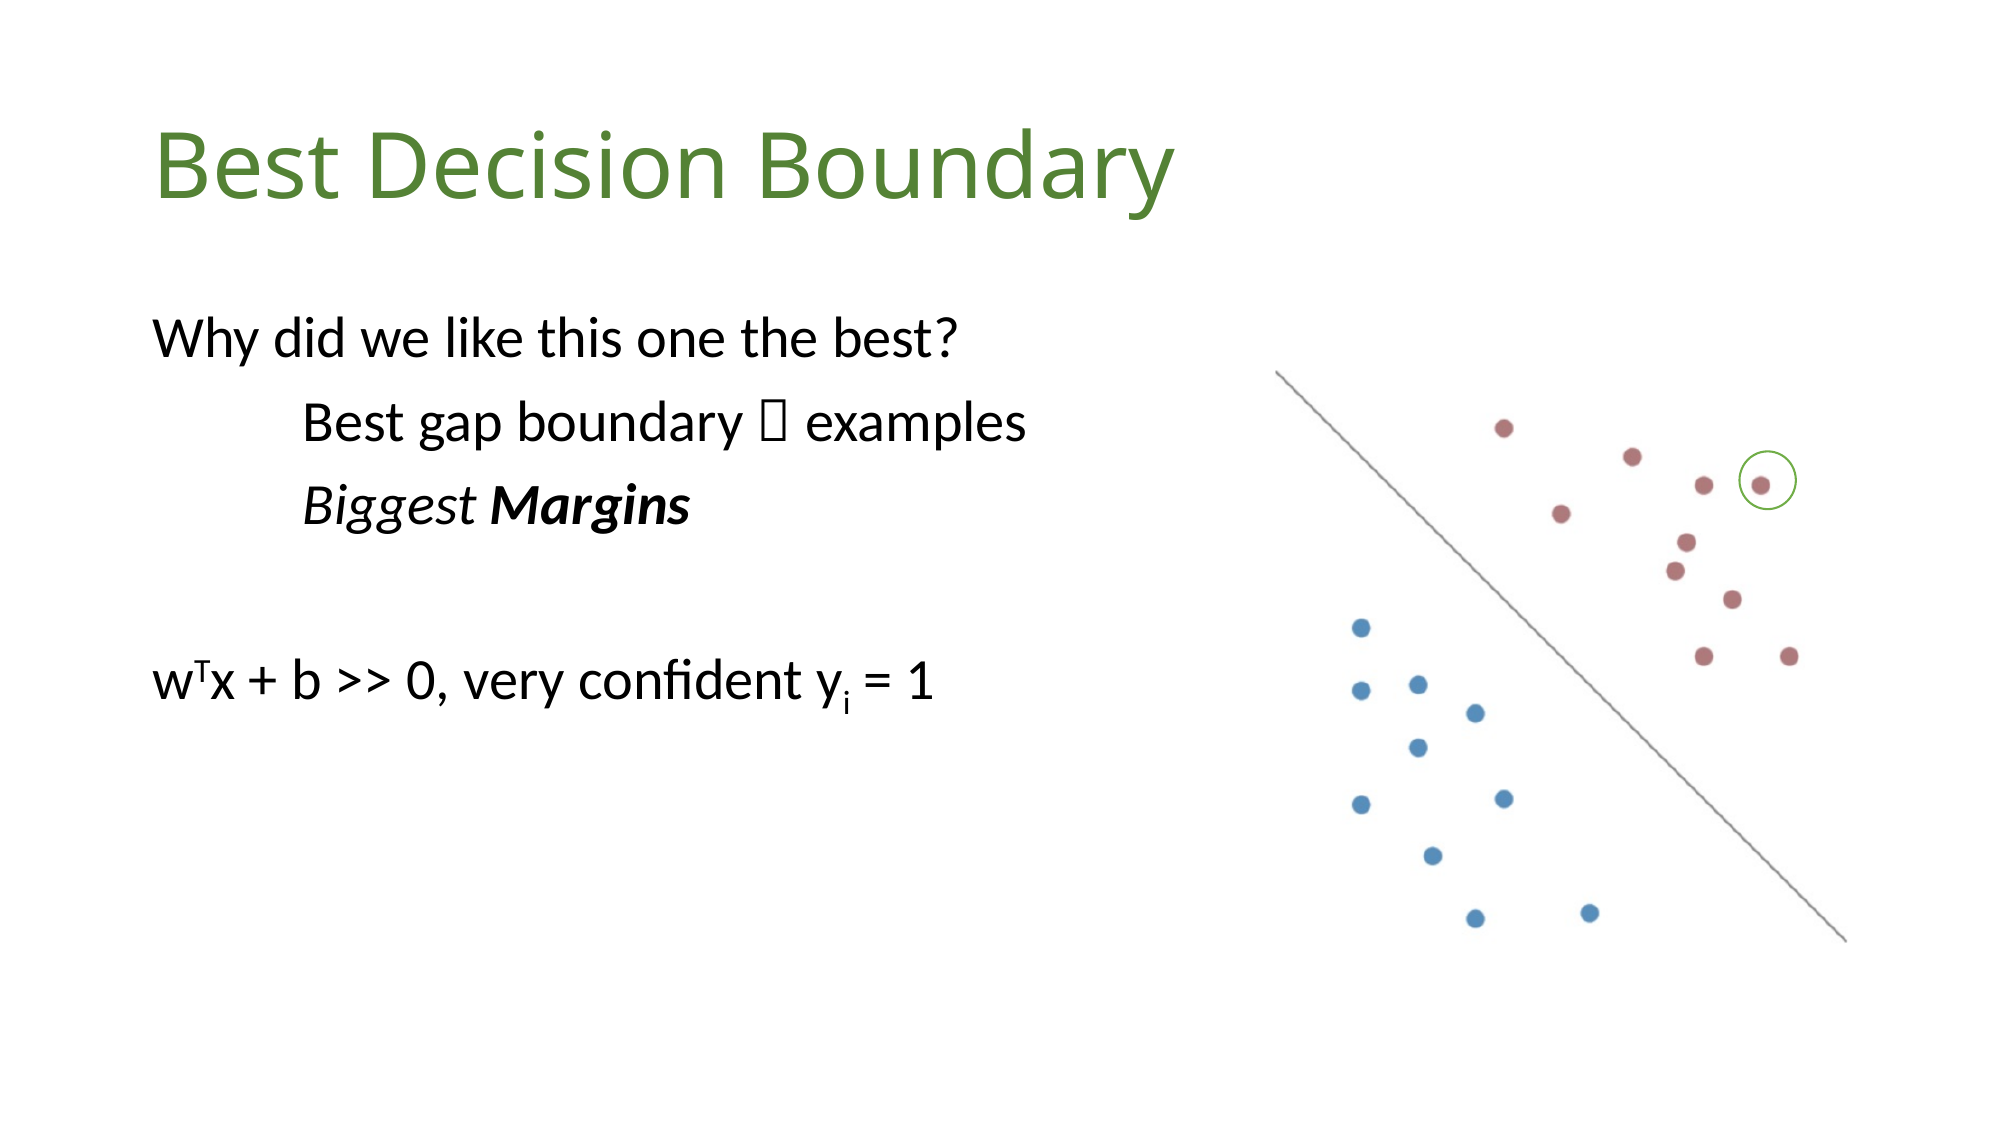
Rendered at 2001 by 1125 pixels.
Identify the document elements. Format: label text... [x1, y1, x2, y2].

title Best Decision Boundary [137, 59, 1863, 278]
list Why did we like this one the best? Best gap boundary  examples Biggest Margins wTx + b >> 0, very confident yi = 1 [137, 299, 1863, 1014]
picture [1266, 358, 1863, 954]
